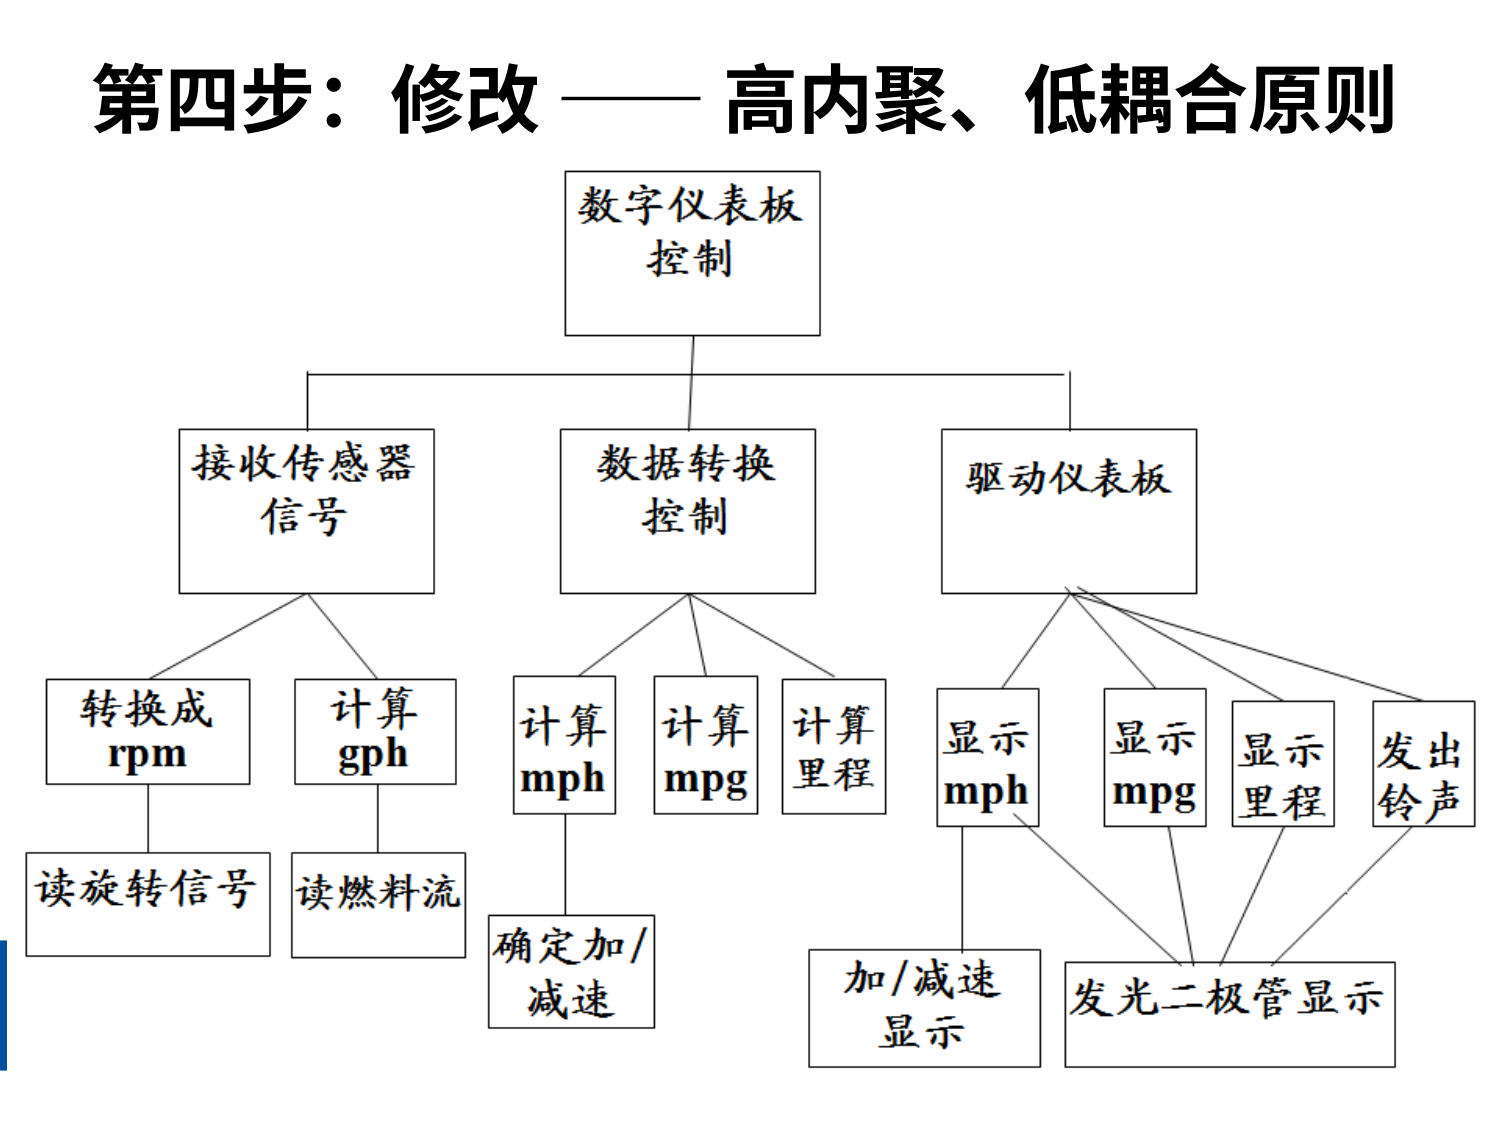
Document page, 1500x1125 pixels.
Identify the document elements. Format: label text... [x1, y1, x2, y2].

text_box 第四步：修改 —— 高内聚、低耦合原则 [74, 45, 1500, 153]
picture [6, 159, 1494, 1091]
